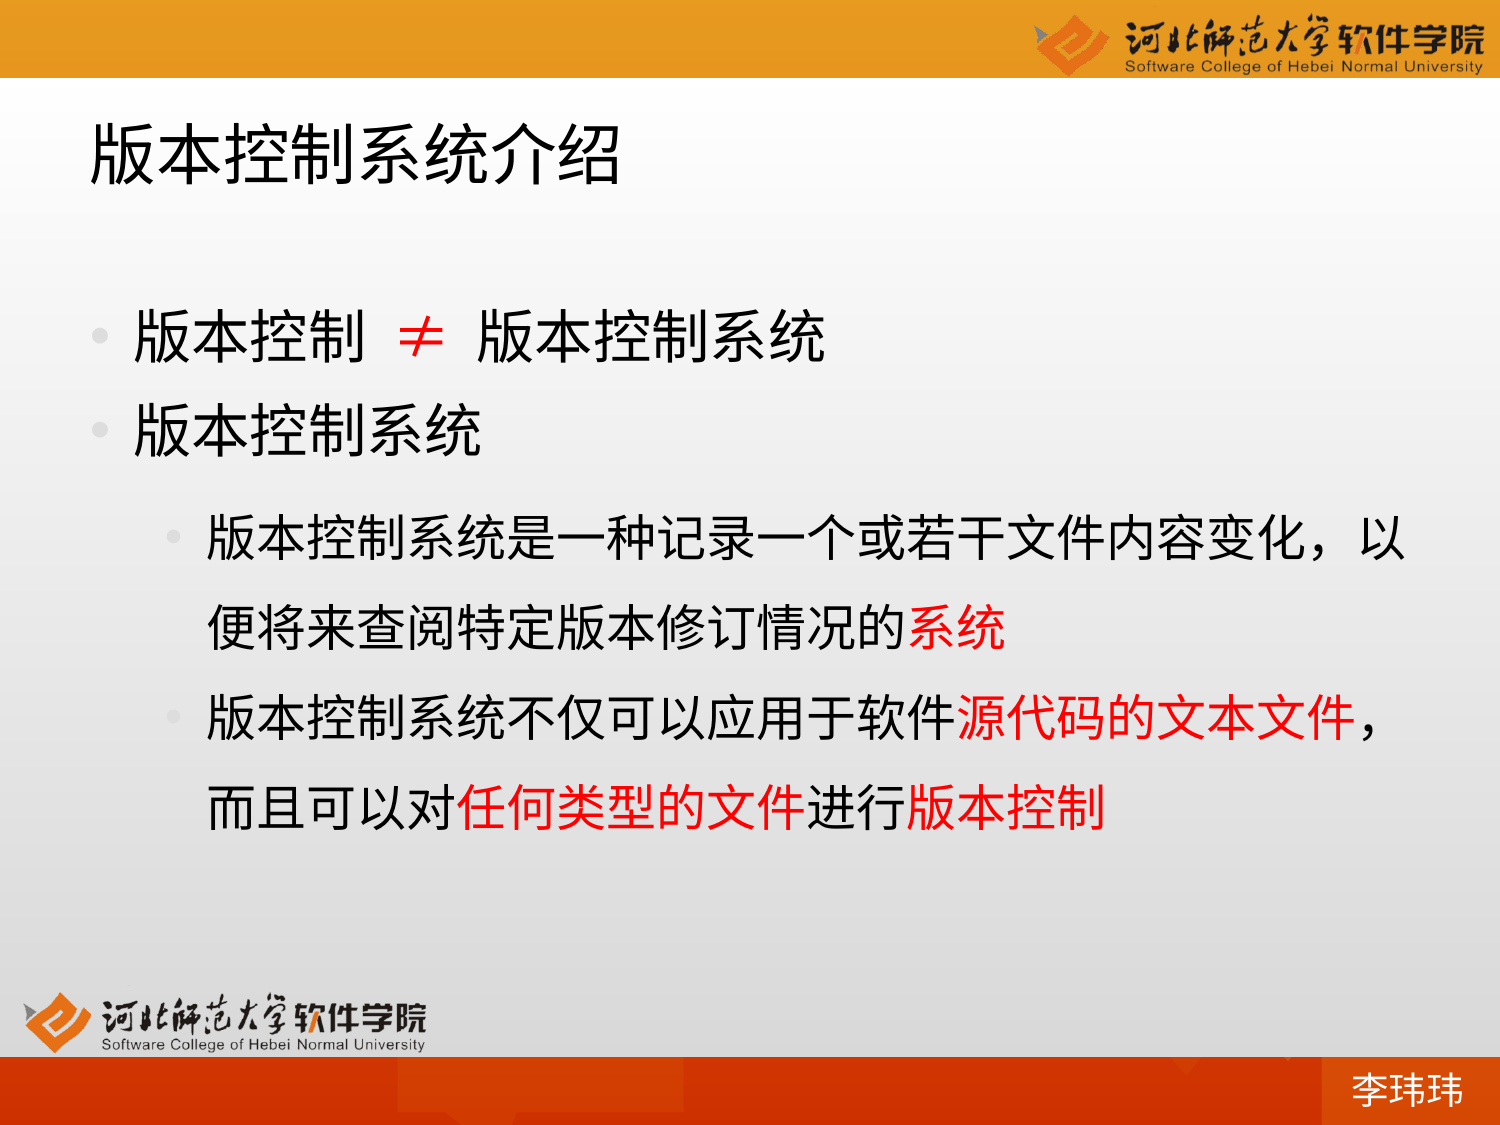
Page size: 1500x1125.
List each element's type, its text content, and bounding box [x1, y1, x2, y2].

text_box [1028, 4, 1500, 79]
list 版本控制 ≠ 版本控制系统 版本控制系统 版本控制系统是一种记录一个或若干文件内容变化，以便将来查阅特定版本修订情况的系统 版本控制系统不仅可以应用于软件源代码的文本文件，而且可以对任何类型的文件进行版本控制 [75, 292, 1425, 968]
picture [18, 982, 94, 1055]
picture [97, 985, 441, 1056]
title 版本控制系统介绍 [75, 58, 1425, 247]
